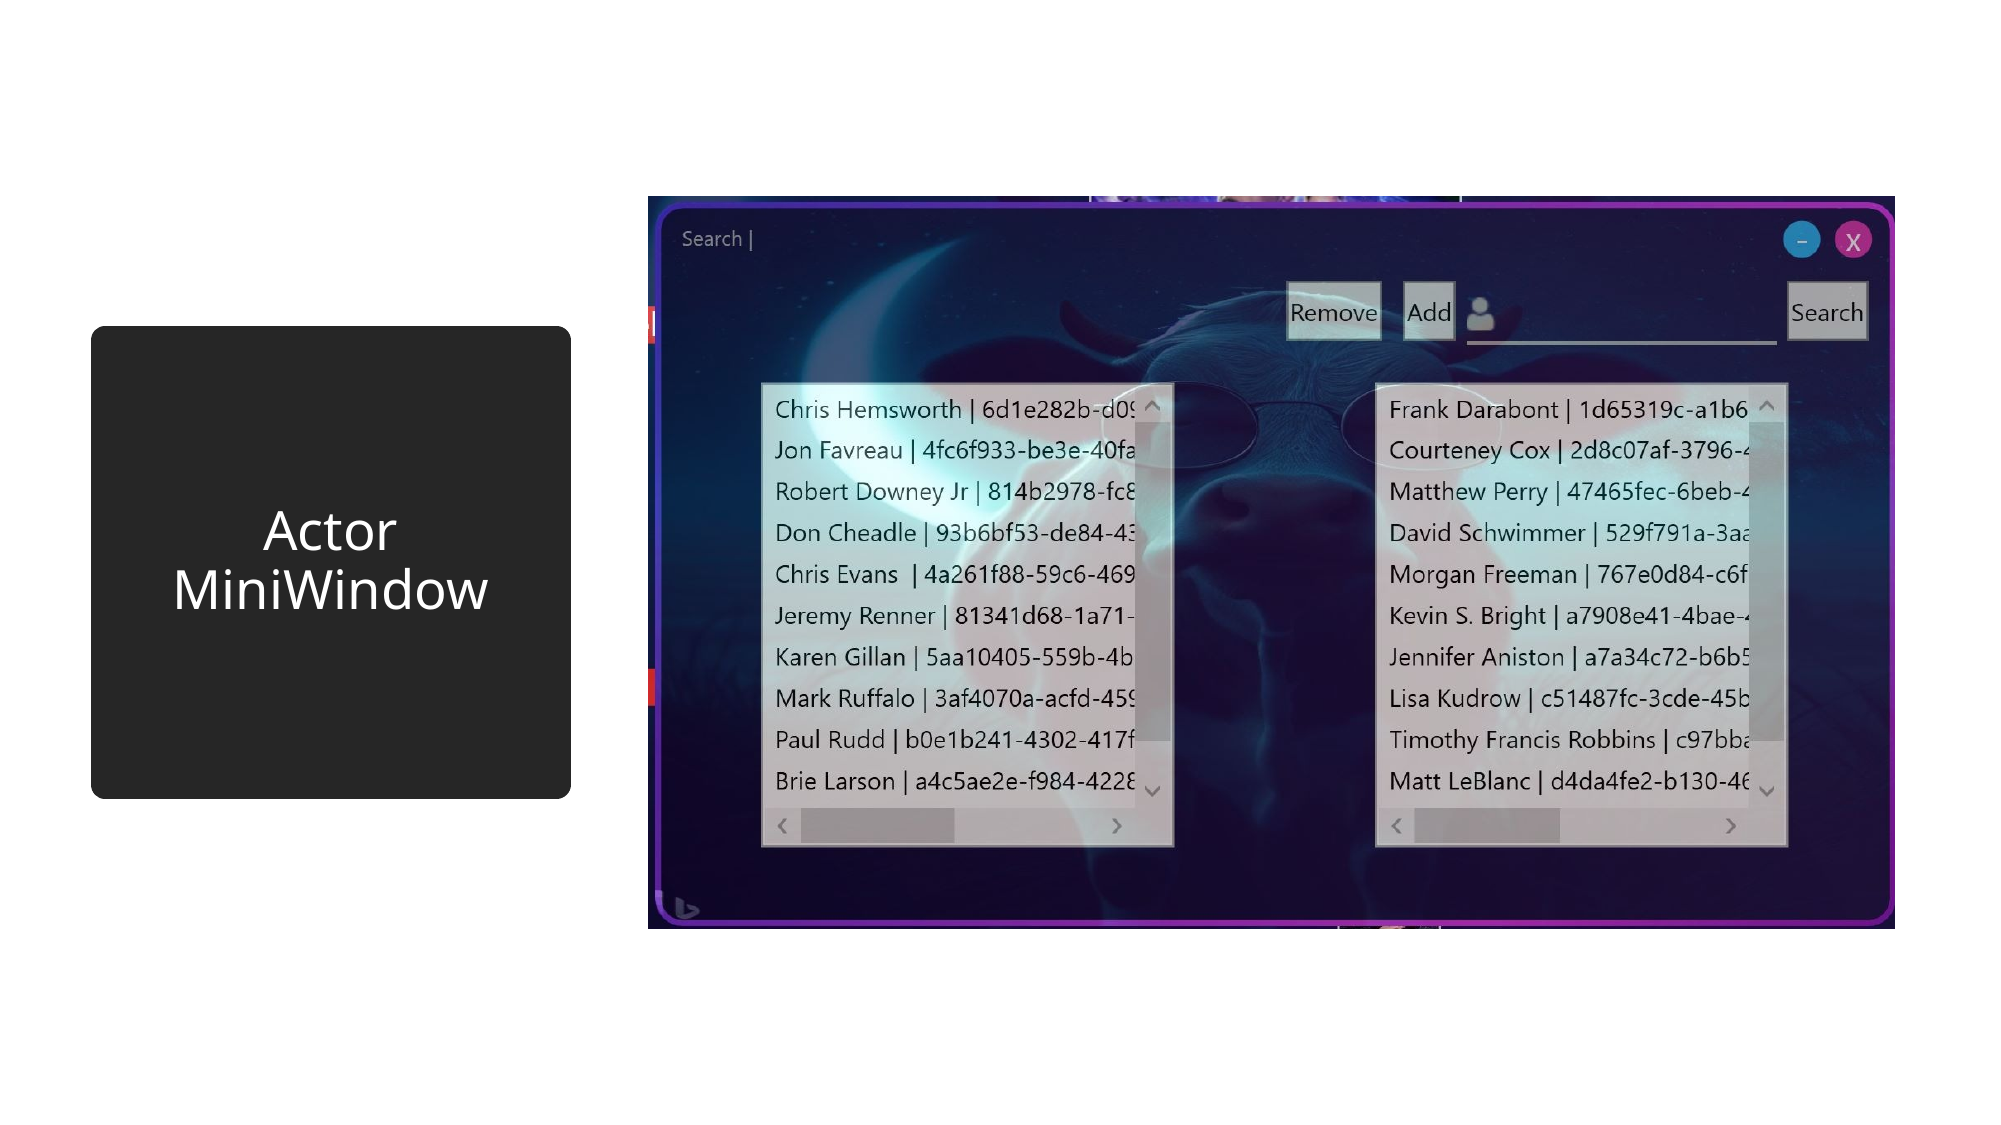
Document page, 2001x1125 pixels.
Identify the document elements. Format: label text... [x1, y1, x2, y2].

title Actor MiniWindow [105, 340, 557, 785]
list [630, 196, 1895, 929]
